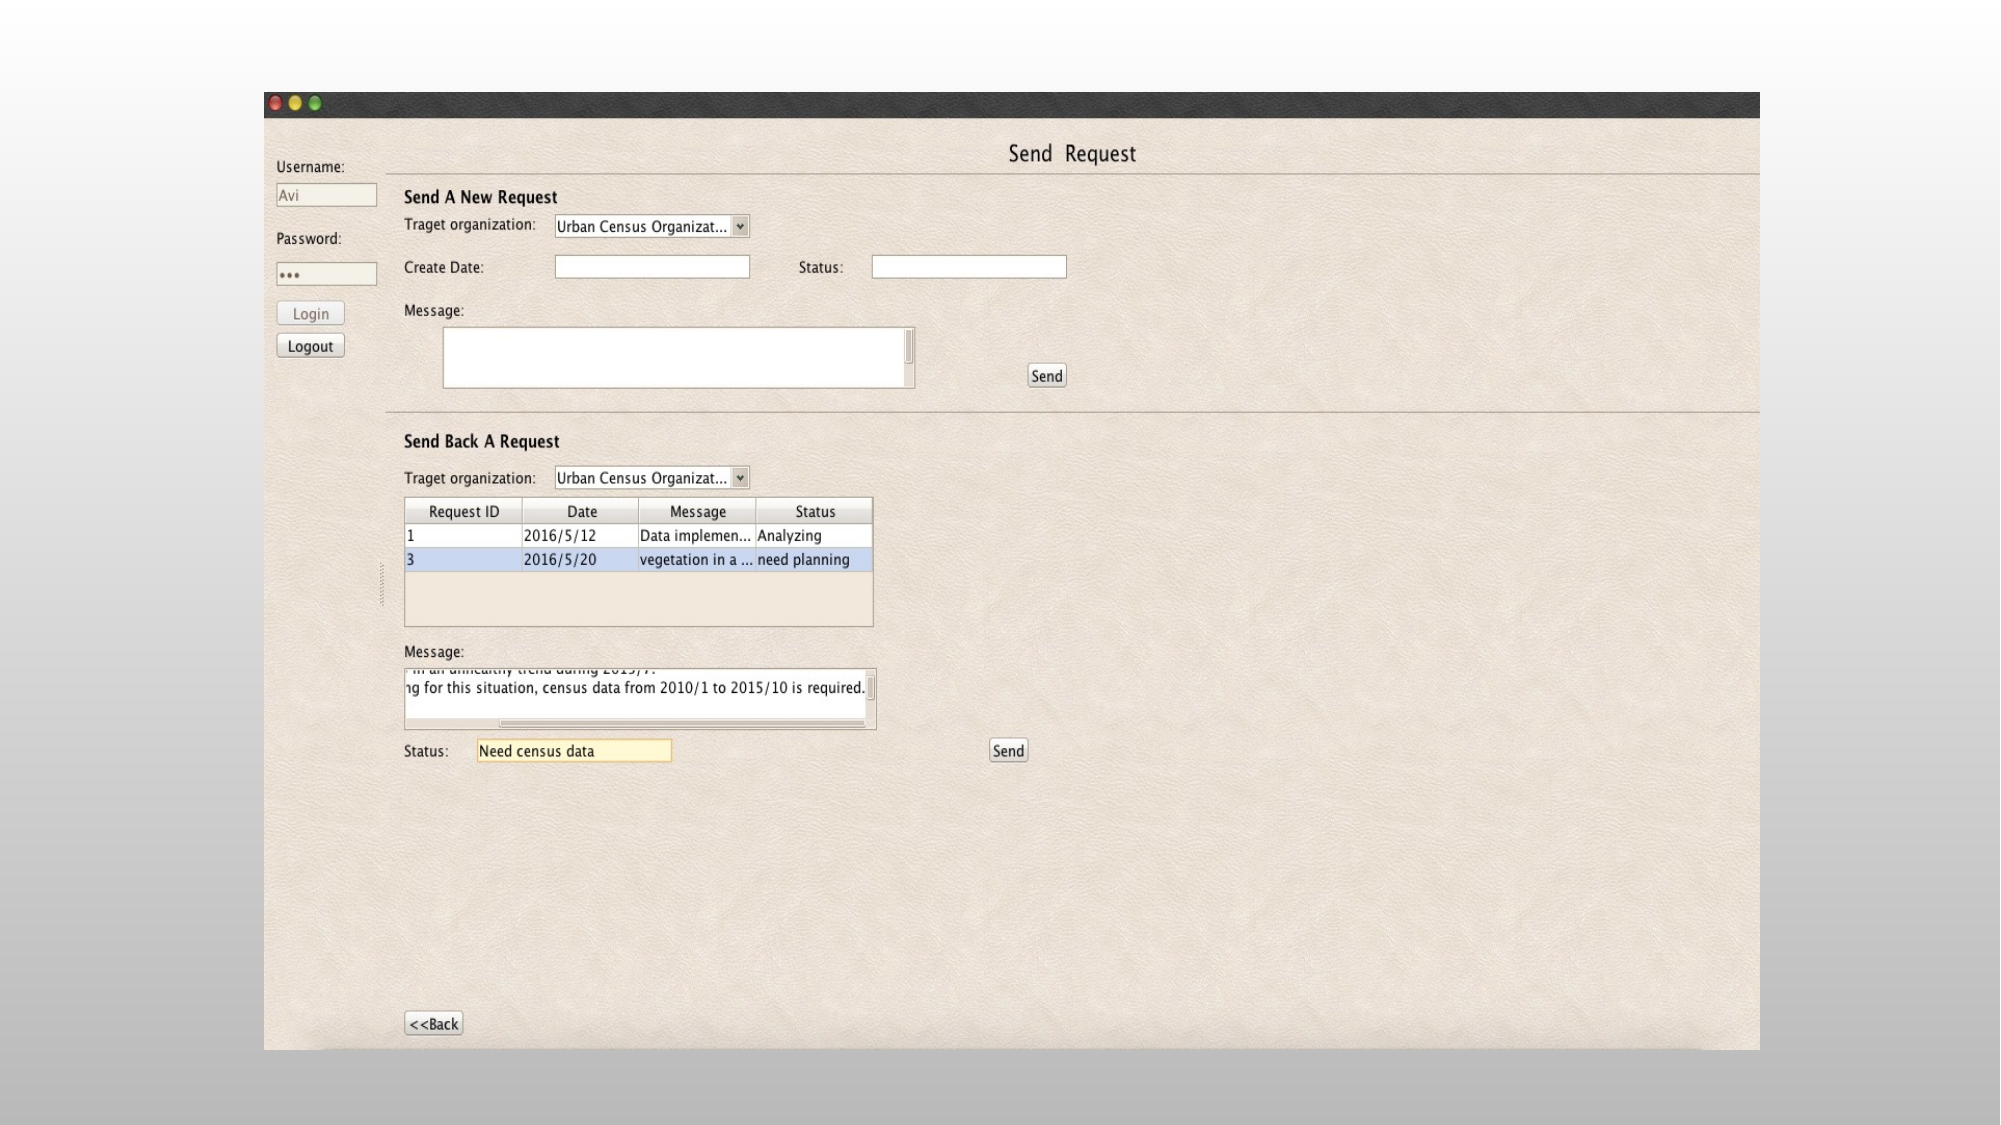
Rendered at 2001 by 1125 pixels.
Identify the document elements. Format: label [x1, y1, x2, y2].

picture [264, 92, 1760, 1051]
